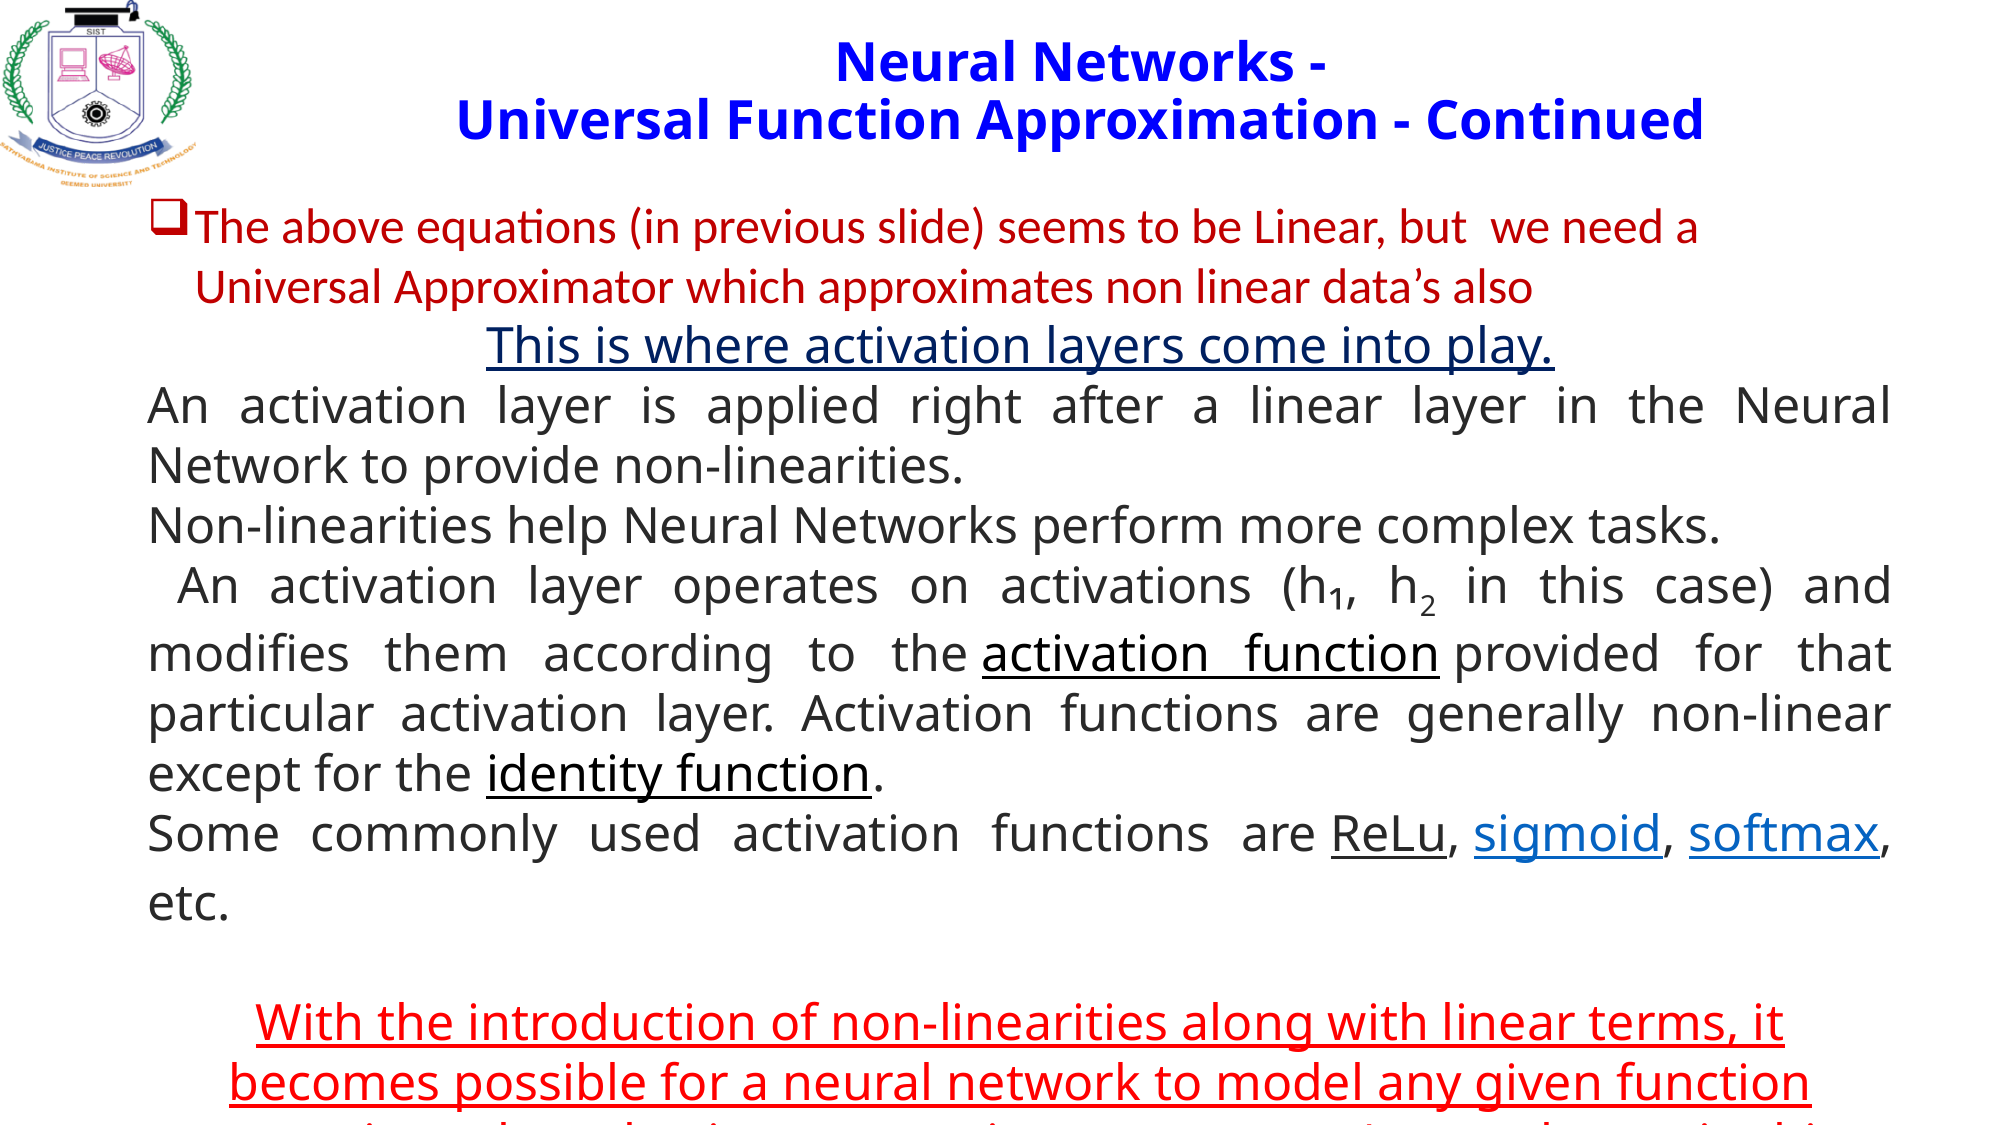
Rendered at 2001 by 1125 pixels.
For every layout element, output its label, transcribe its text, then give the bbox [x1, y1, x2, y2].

text_box Neural Networks - Universal Function Approximation - Continued [217, 0, 1945, 187]
text_box The above equations (in previous slide) seems to be Linear, but we need a Universal Approximator which approximates non linear data’s also This is where activation layers come into play. An activation layer is applied right after a linear layer in the Neural Network to provide non-linearities. Non-linearities help Neural Networks perform more complex tasks. An activation layer operates on activations (h₁, h2 in this case) and modifies them according to the activation function provided for that particular activation layer. Activation functions are generally non-linear except for the identity function. Some commonly used activation functions are ReLu, sigmoid, softmax, etc. With the introduction of non-linearities along with linear terms, it becomes possible for a neural network to model any given function approximately on having appropriate parameters(w₁, w₂, b₁, etc in this case). The parameters converge to appropriateness on training suitably. [132, 186, 1908, 1125]
picture [0, 0, 196, 187]
